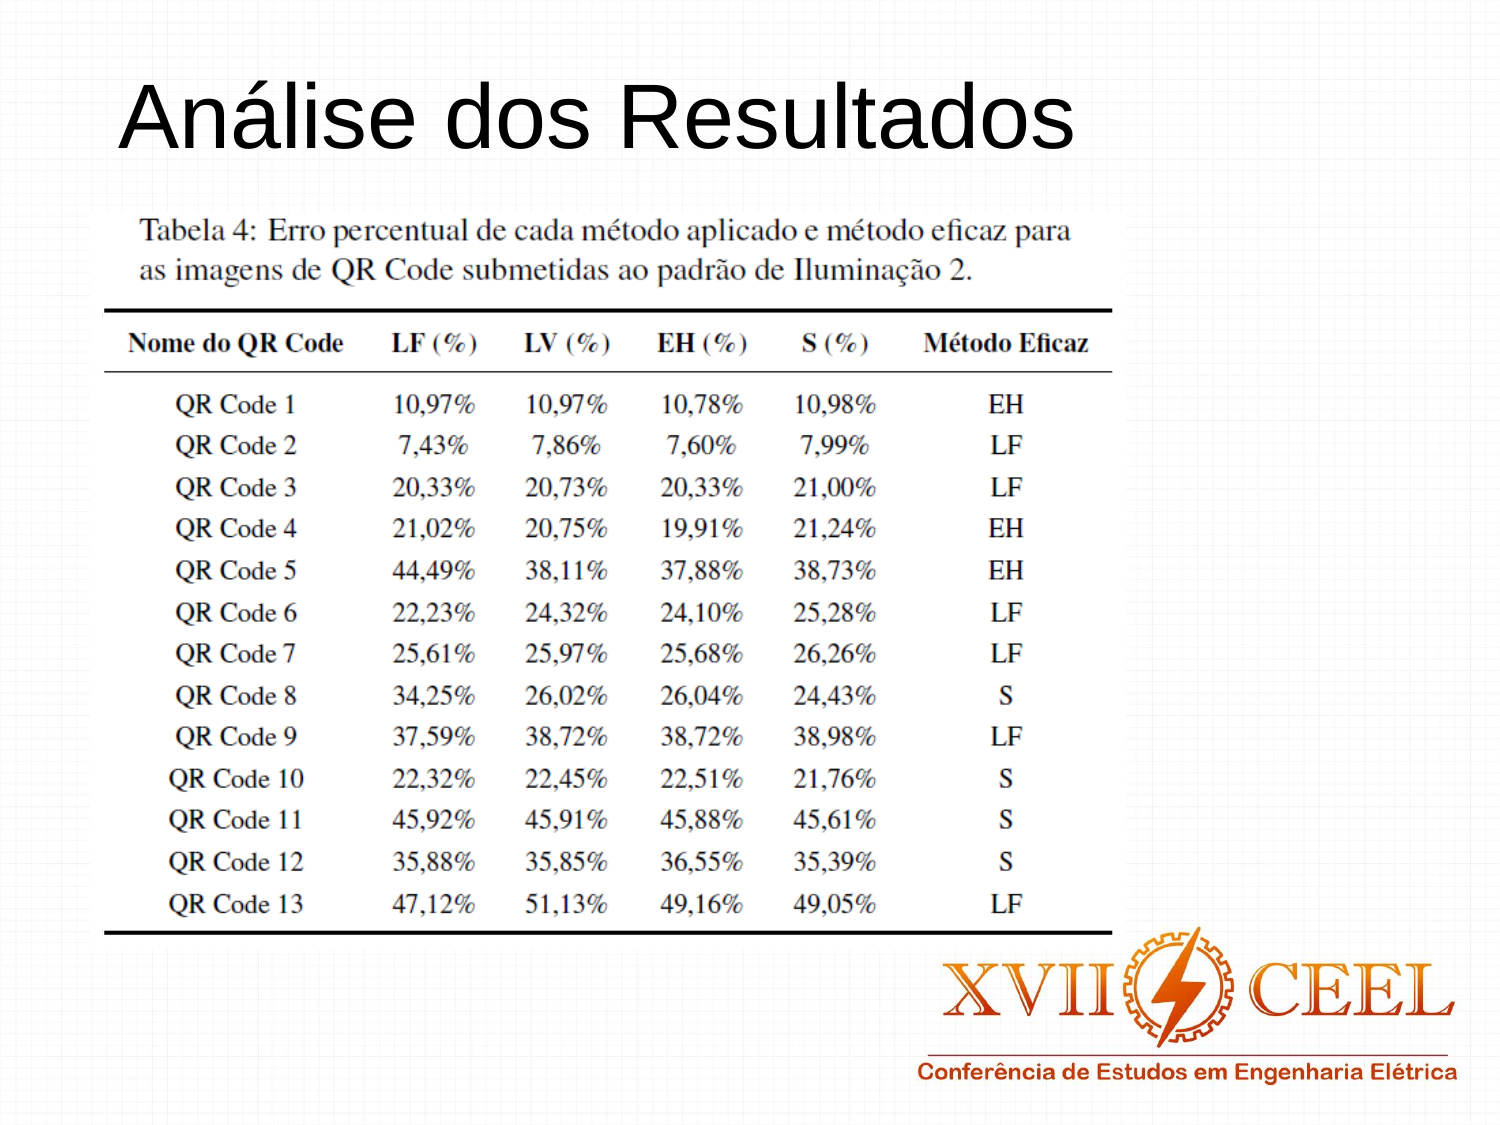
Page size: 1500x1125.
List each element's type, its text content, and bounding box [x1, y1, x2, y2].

picture [0, 0, 1500, 1125]
title Análise dos Resultados [103, 25, 1397, 213]
